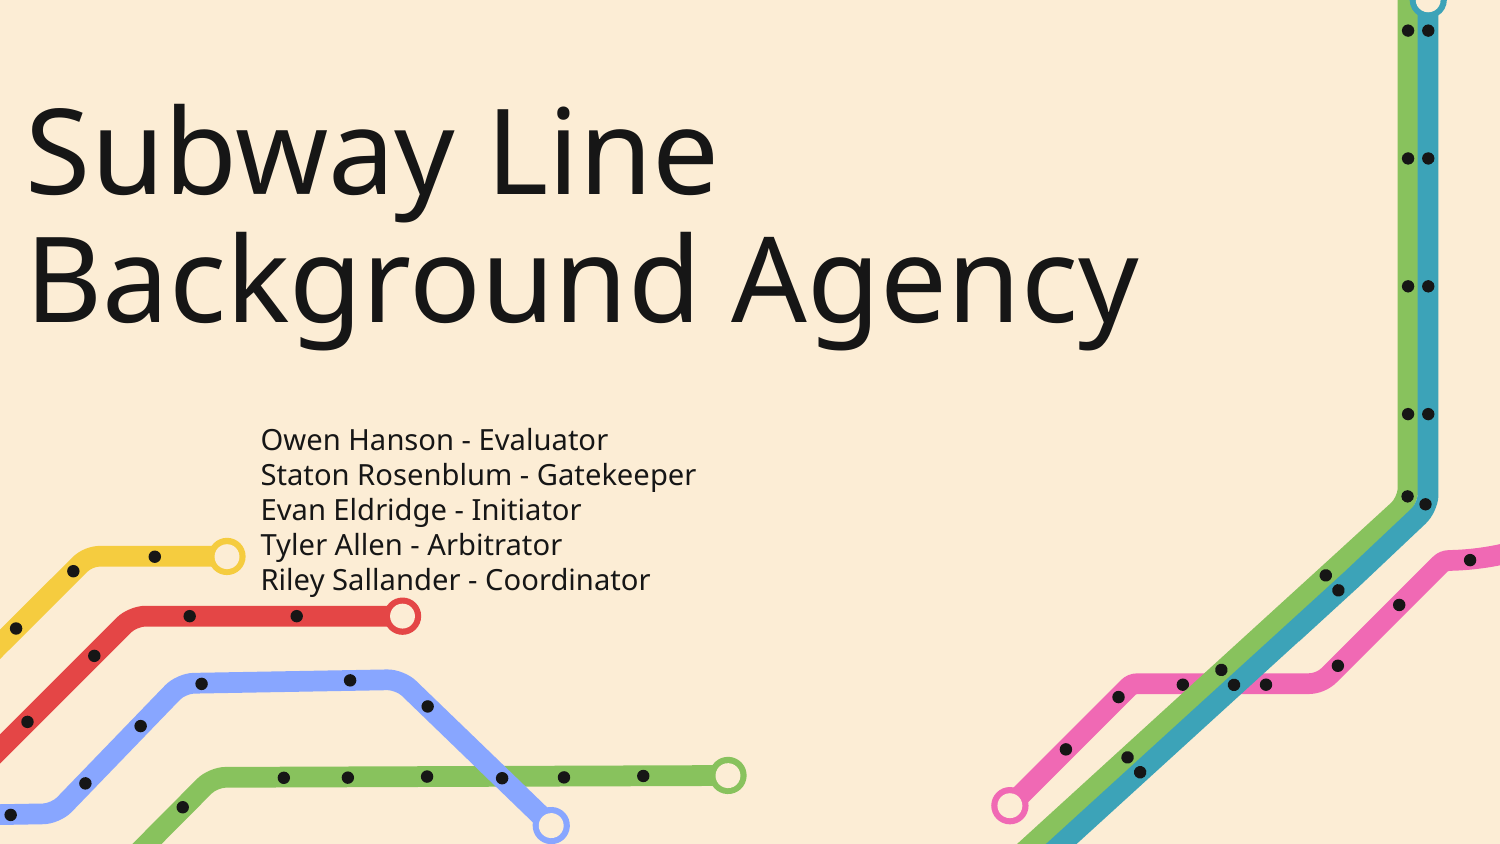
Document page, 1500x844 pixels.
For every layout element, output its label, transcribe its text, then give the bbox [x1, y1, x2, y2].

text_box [0, 597, 422, 844]
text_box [0, 236, 162, 536]
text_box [1451, 44, 1500, 825]
subtitle Owen Hanson - Evaluator Staton Rosenblum - Gatekeeper Evan Eldridge - Initiator Tyler Allen - Arbitrator Riley Sallander - Coordinator [245, 406, 810, 478]
title Subway Line Background Agency [10, 77, 810, 362]
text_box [0, 537, 246, 595]
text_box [815, 0, 1448, 844]
